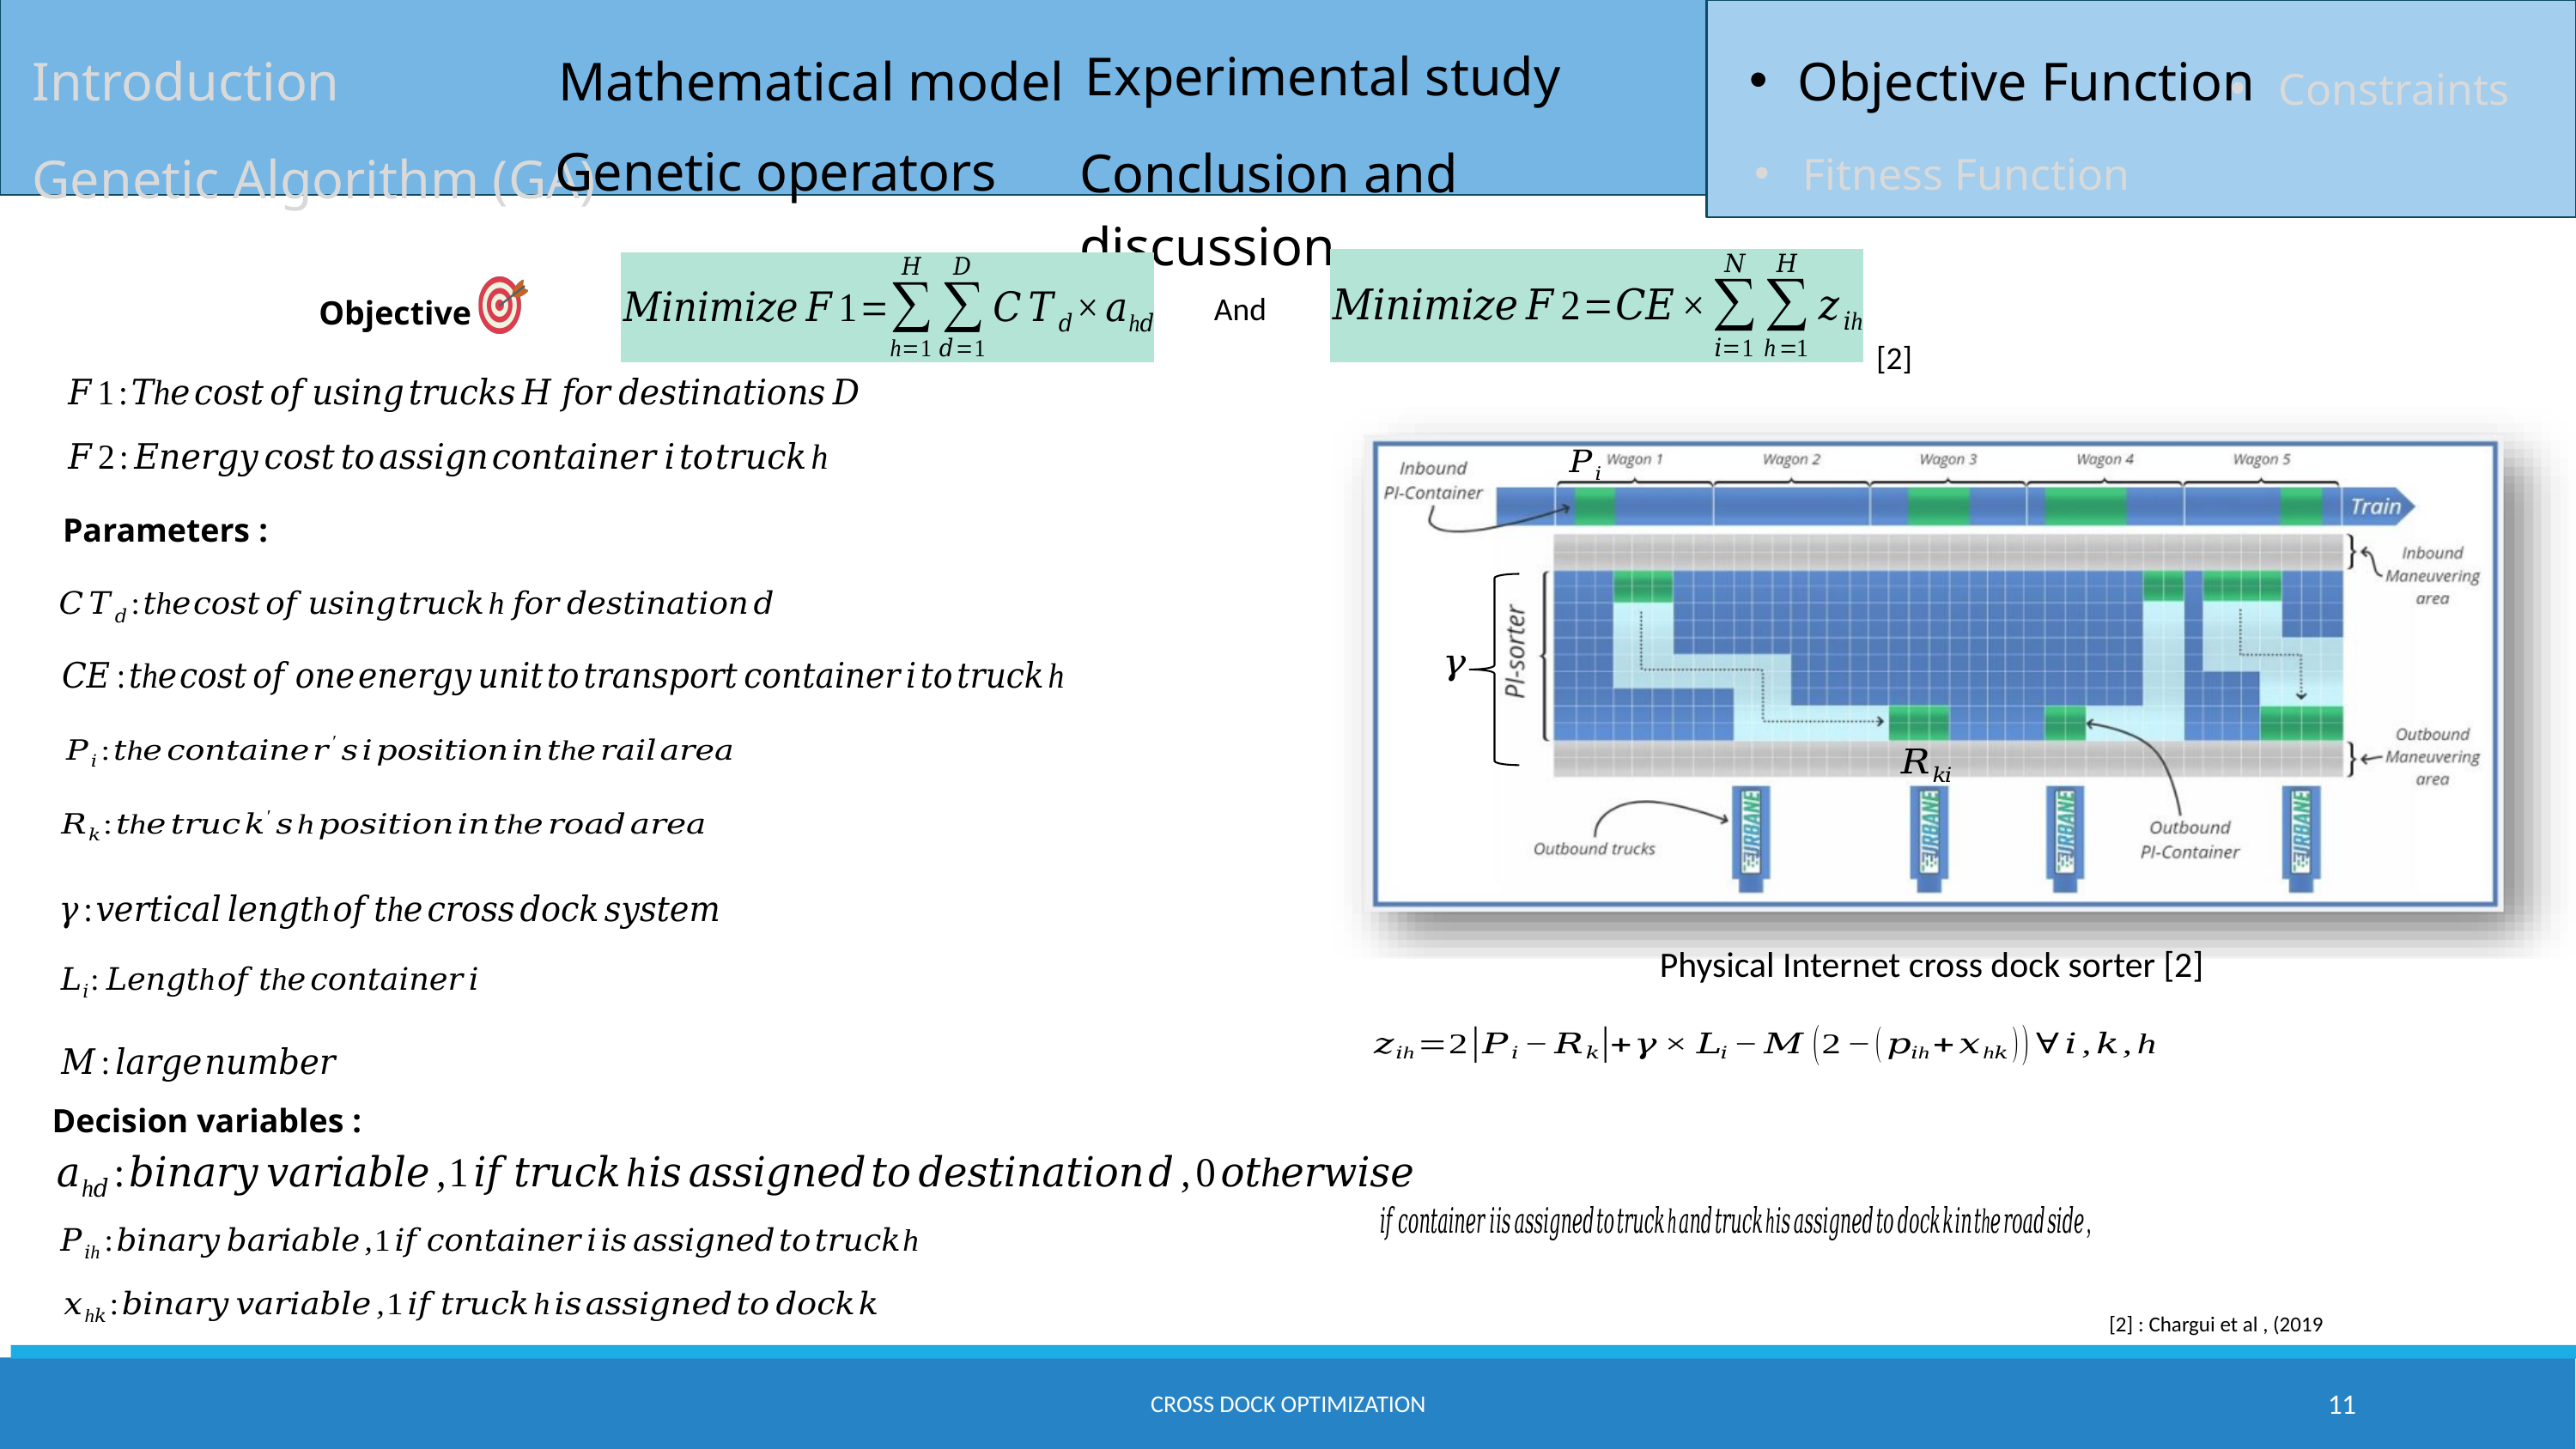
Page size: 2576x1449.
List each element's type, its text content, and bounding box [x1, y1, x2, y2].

text_box And [1170, 282, 1310, 334]
text_box Experimental study [1084, 33, 1595, 106]
text_box Genetic Algorithm (GA) [32, 134, 644, 209]
text_box Constraints [2230, 39, 2576, 114]
text_box Decision variables : [39, 1094, 442, 1146]
text_box Parameters : [50, 503, 453, 555]
picture [1329, 406, 2576, 960]
text_box [2] [1863, 331, 1941, 383]
text_box Objective [319, 271, 621, 332]
text_box [0, 0, 1708, 196]
slide_number 11 [2092, 1364, 2369, 1442]
text_box [2] : Chargui et al , (2019 [2096, 1304, 2464, 1343]
footer Cross dock optimization [779, 1364, 1798, 1442]
text_box Genetic operators [555, 128, 1065, 202]
text_box Physical Internet cross dock sorter [2] [1320, 935, 2544, 991]
text_box Objective Function [1749, 37, 2351, 112]
text_box Conclusion and discussion [1079, 129, 1681, 276]
text_box Fitness Function [1754, 124, 2356, 199]
text_box Introduction [32, 37, 542, 112]
text_box [1705, 0, 2576, 218]
text_box Mathematical model [558, 37, 1067, 112]
